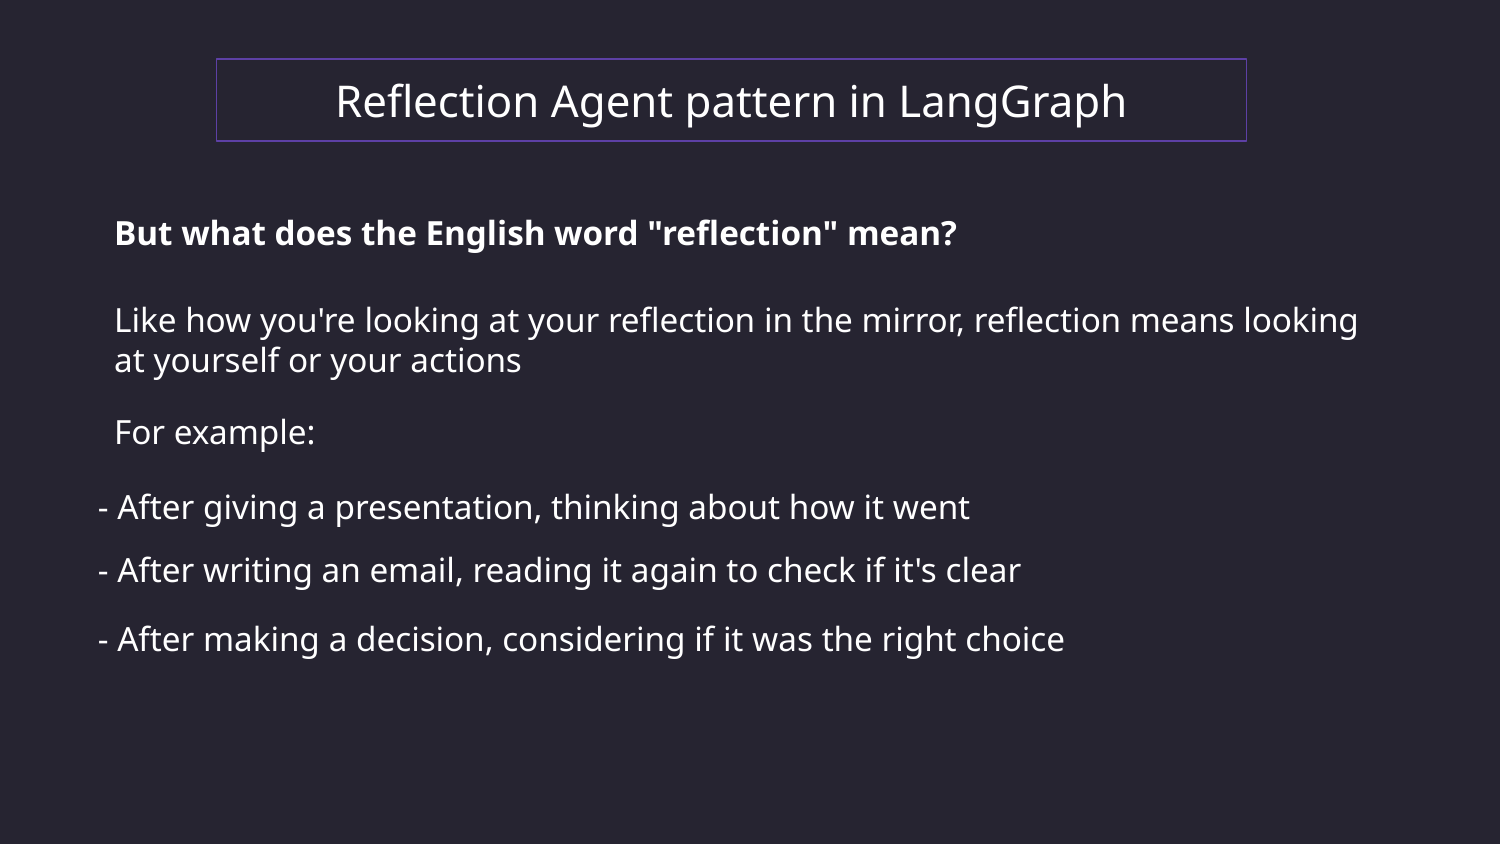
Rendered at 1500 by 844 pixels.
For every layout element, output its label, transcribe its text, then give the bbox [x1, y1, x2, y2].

text_box But what does the English word "reflection" mean? [99, 196, 1182, 267]
text_box - After making a decision, considering if it was the right choice [74, 596, 1376, 673]
text_box - After giving a presentation, thinking about how it went [74, 471, 1376, 534]
text_box Reflection Agent pattern in LangGraph [216, 58, 1247, 142]
text_box For example: [99, 396, 1401, 467]
text_box Like how you're looking at your reflection in the mirror, reflection means looking at yourself or your actions [99, 284, 1401, 395]
text_box - After writing an email, reading it again to check if it's clear [74, 534, 1376, 596]
